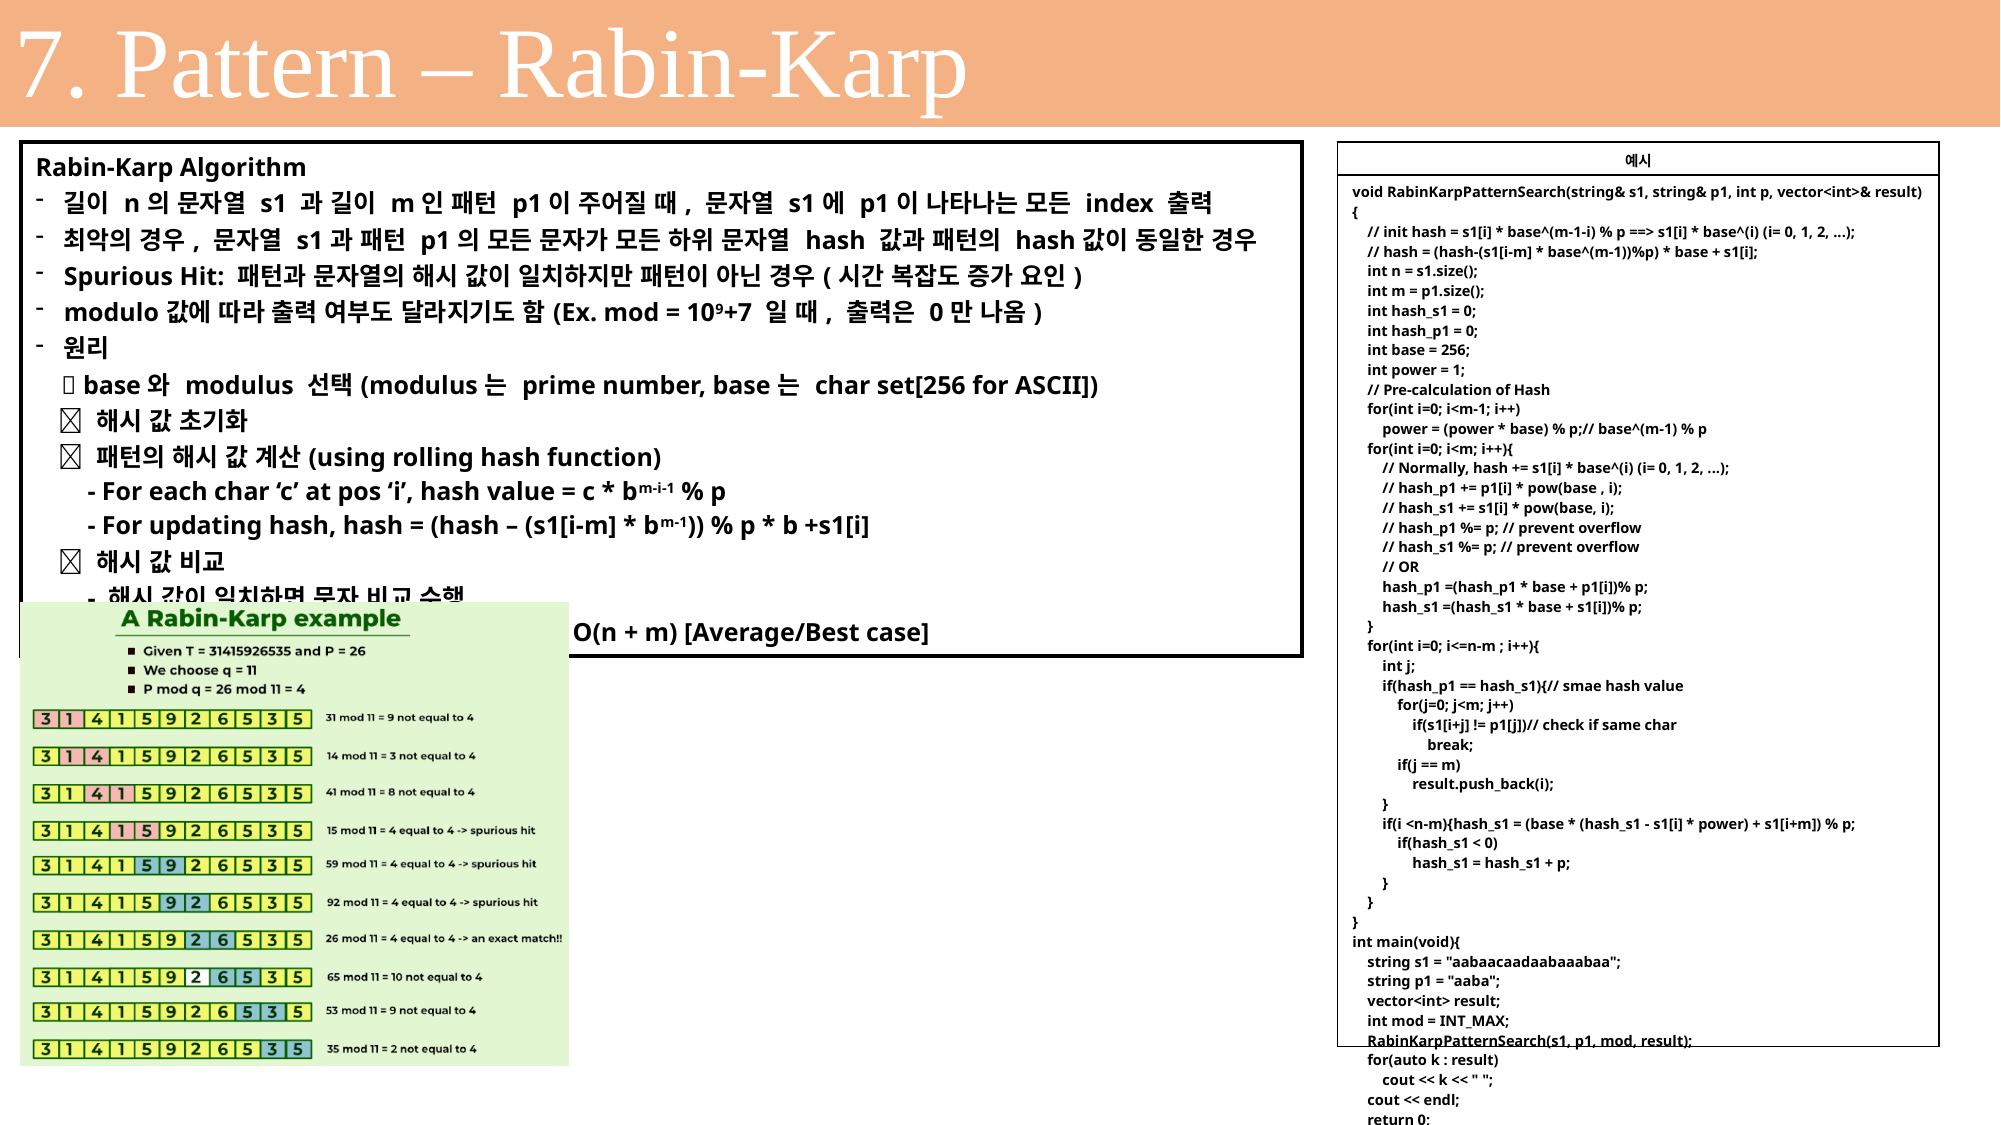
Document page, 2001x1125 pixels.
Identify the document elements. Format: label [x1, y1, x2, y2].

text_box [0, 0, 2000, 128]
table_header [23, 144, 1300, 654]
picture [20, 602, 569, 1066]
table_header [1338, 143, 1938, 174]
table_cell [1338, 176, 1938, 1046]
